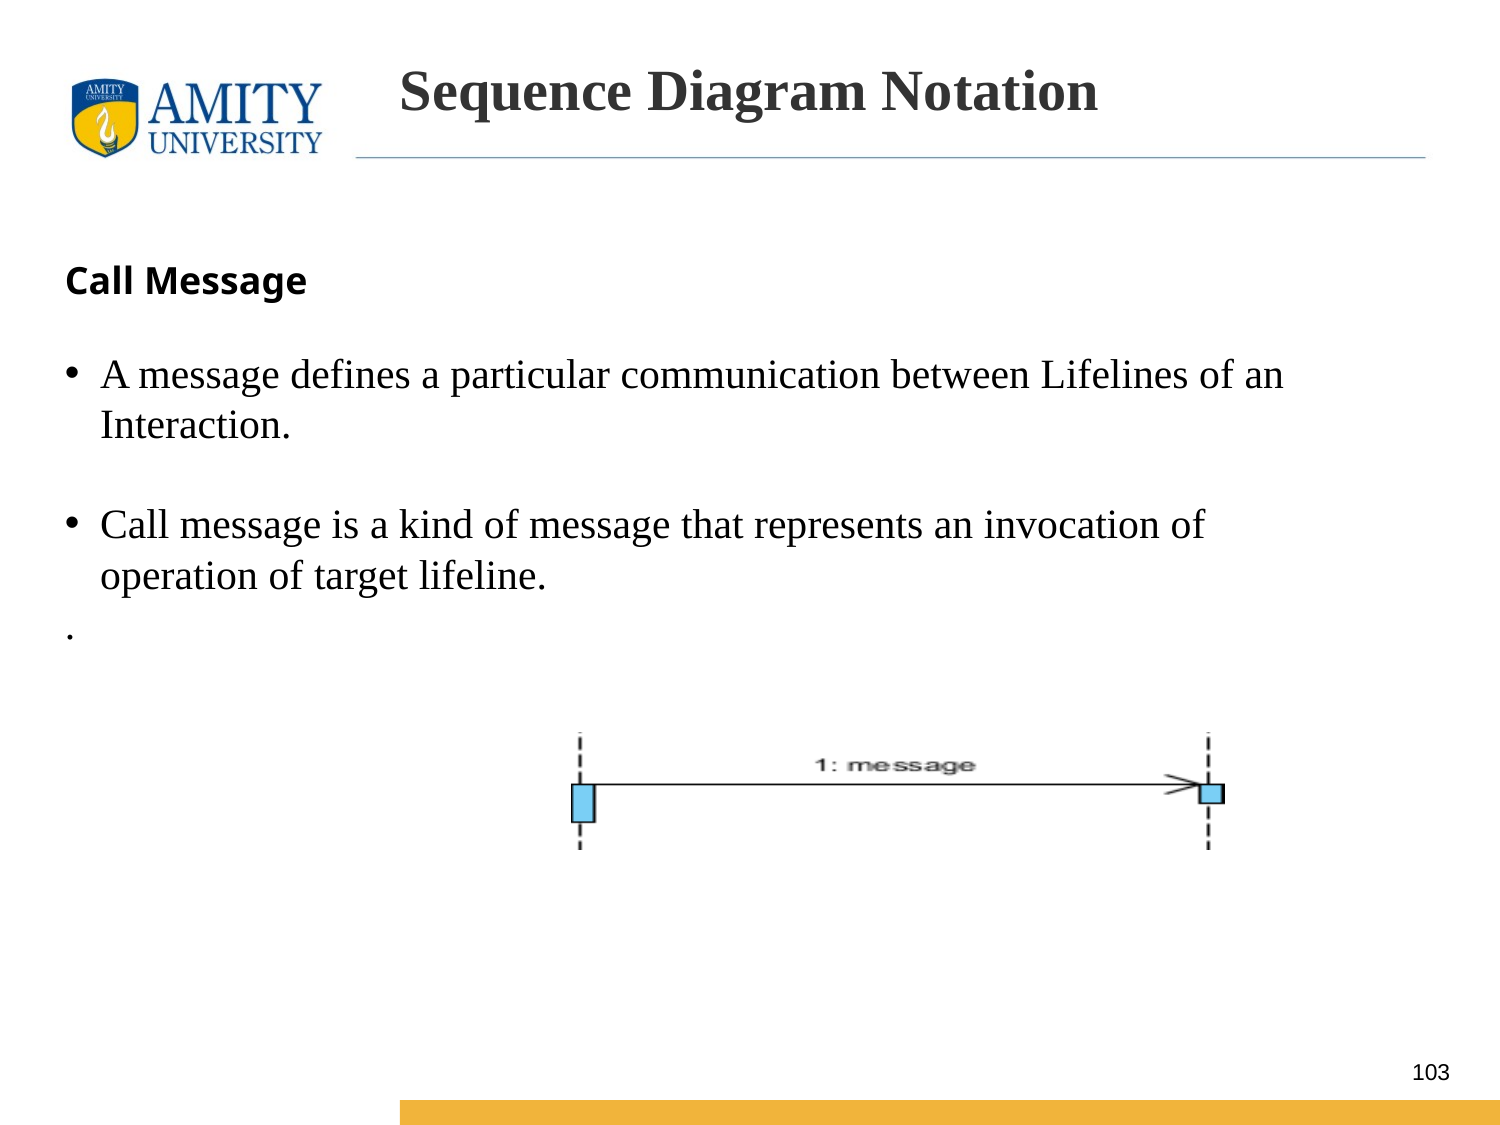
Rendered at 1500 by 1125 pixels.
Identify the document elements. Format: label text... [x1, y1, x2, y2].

title Sequence Diagram Notation [75, 45, 1425, 233]
picture [570, 732, 1226, 851]
picture [0, 0, 1500, 188]
slide_number 103 [1115, 1049, 1466, 1125]
text_box Call Message A message defines a particular communication between Lifelines of an Interaction. Call message is a kind of message that represents an invocation of operation of target lifeline. . [50, 249, 1363, 700]
